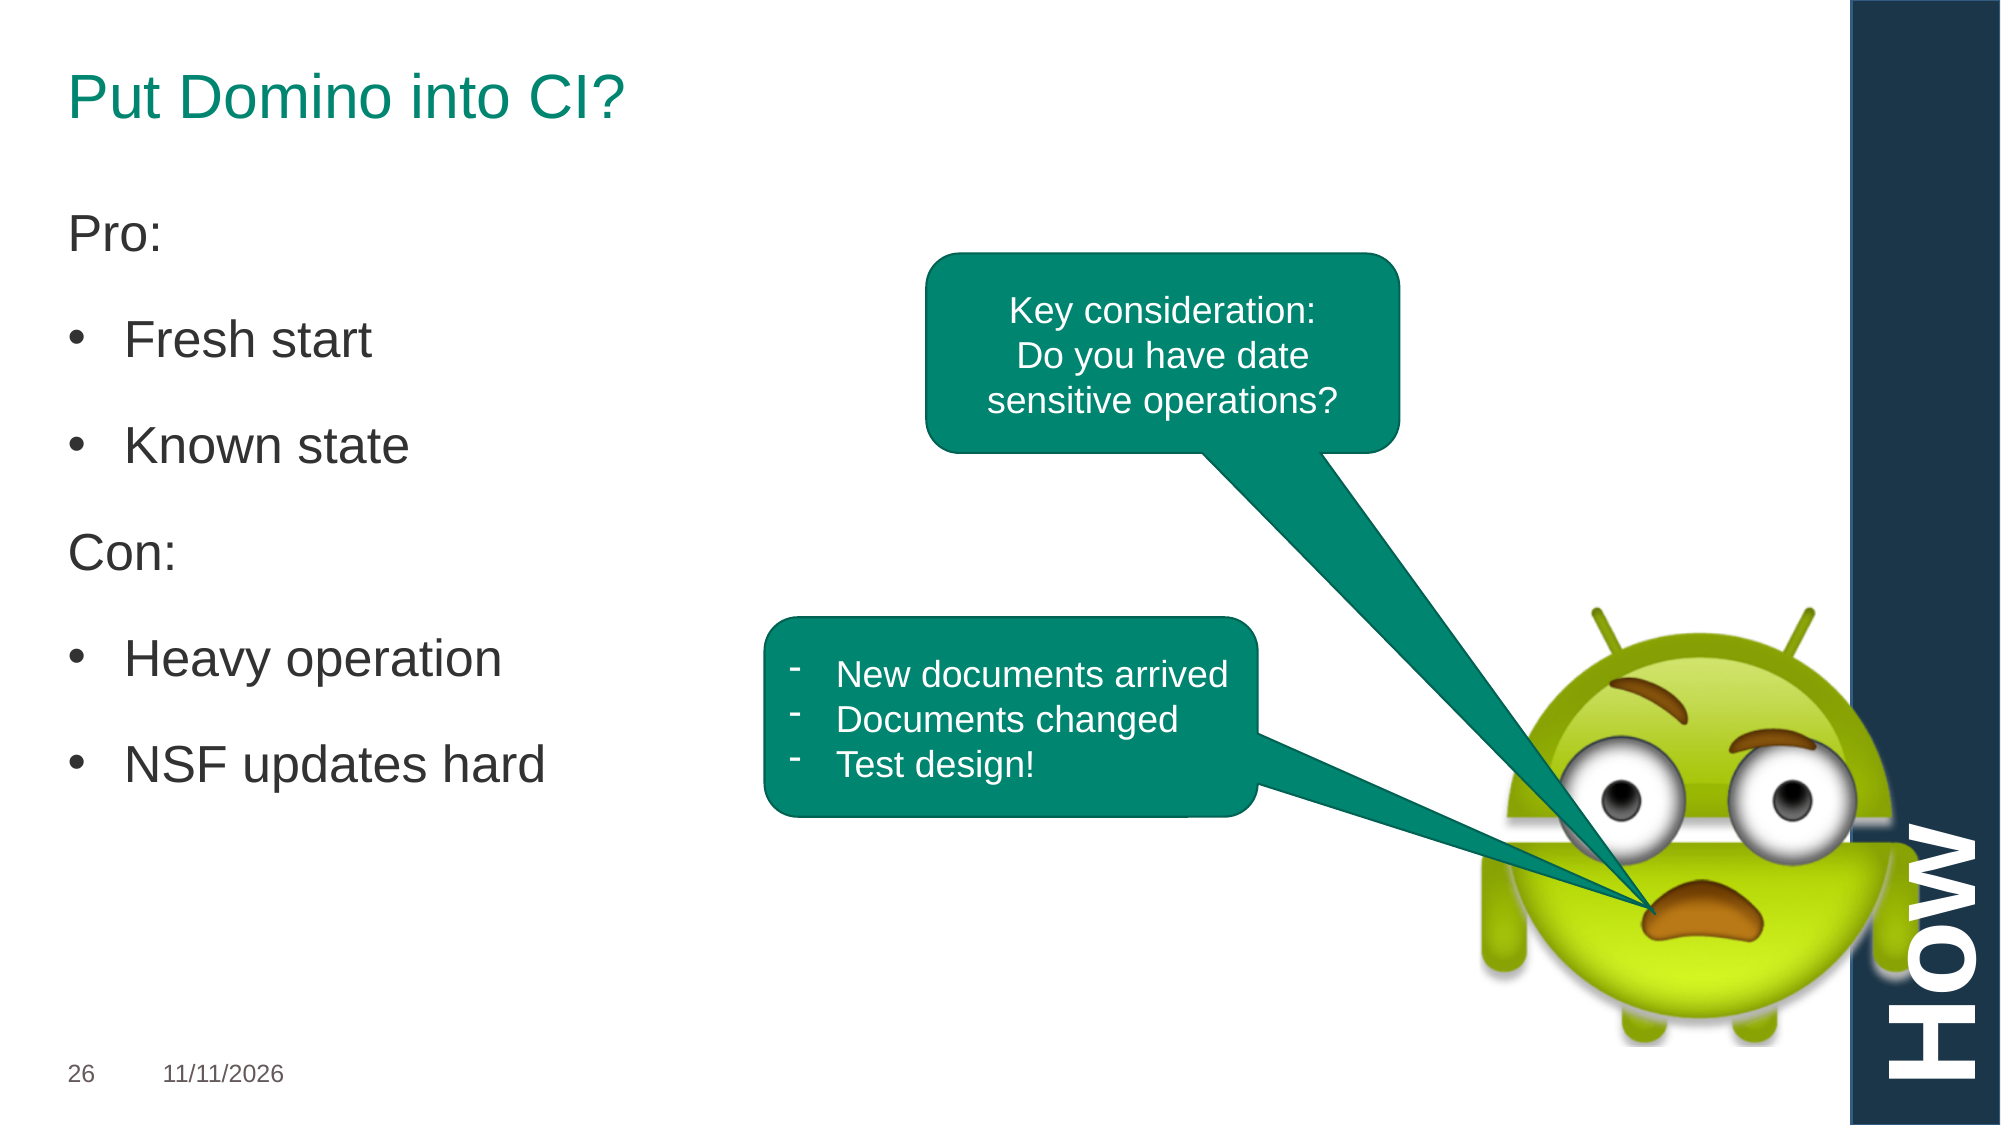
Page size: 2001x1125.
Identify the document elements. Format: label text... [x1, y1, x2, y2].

picture [1399, 508, 2000, 1125]
list Put Domino into CI? [52, 56, 1578, 143]
text_box Key consideration: Do you have date sensitive operations? [925, 252, 1401, 655]
text_box New documents arrived Documents changed Test design! [763, 616, 1399, 830]
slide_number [147, 1042, 598, 1103]
list Pro: Fresh start Known state Con: Heavy operation NSF updates hard [52, 197, 1578, 988]
slide_number 26 [52, 1042, 147, 1103]
